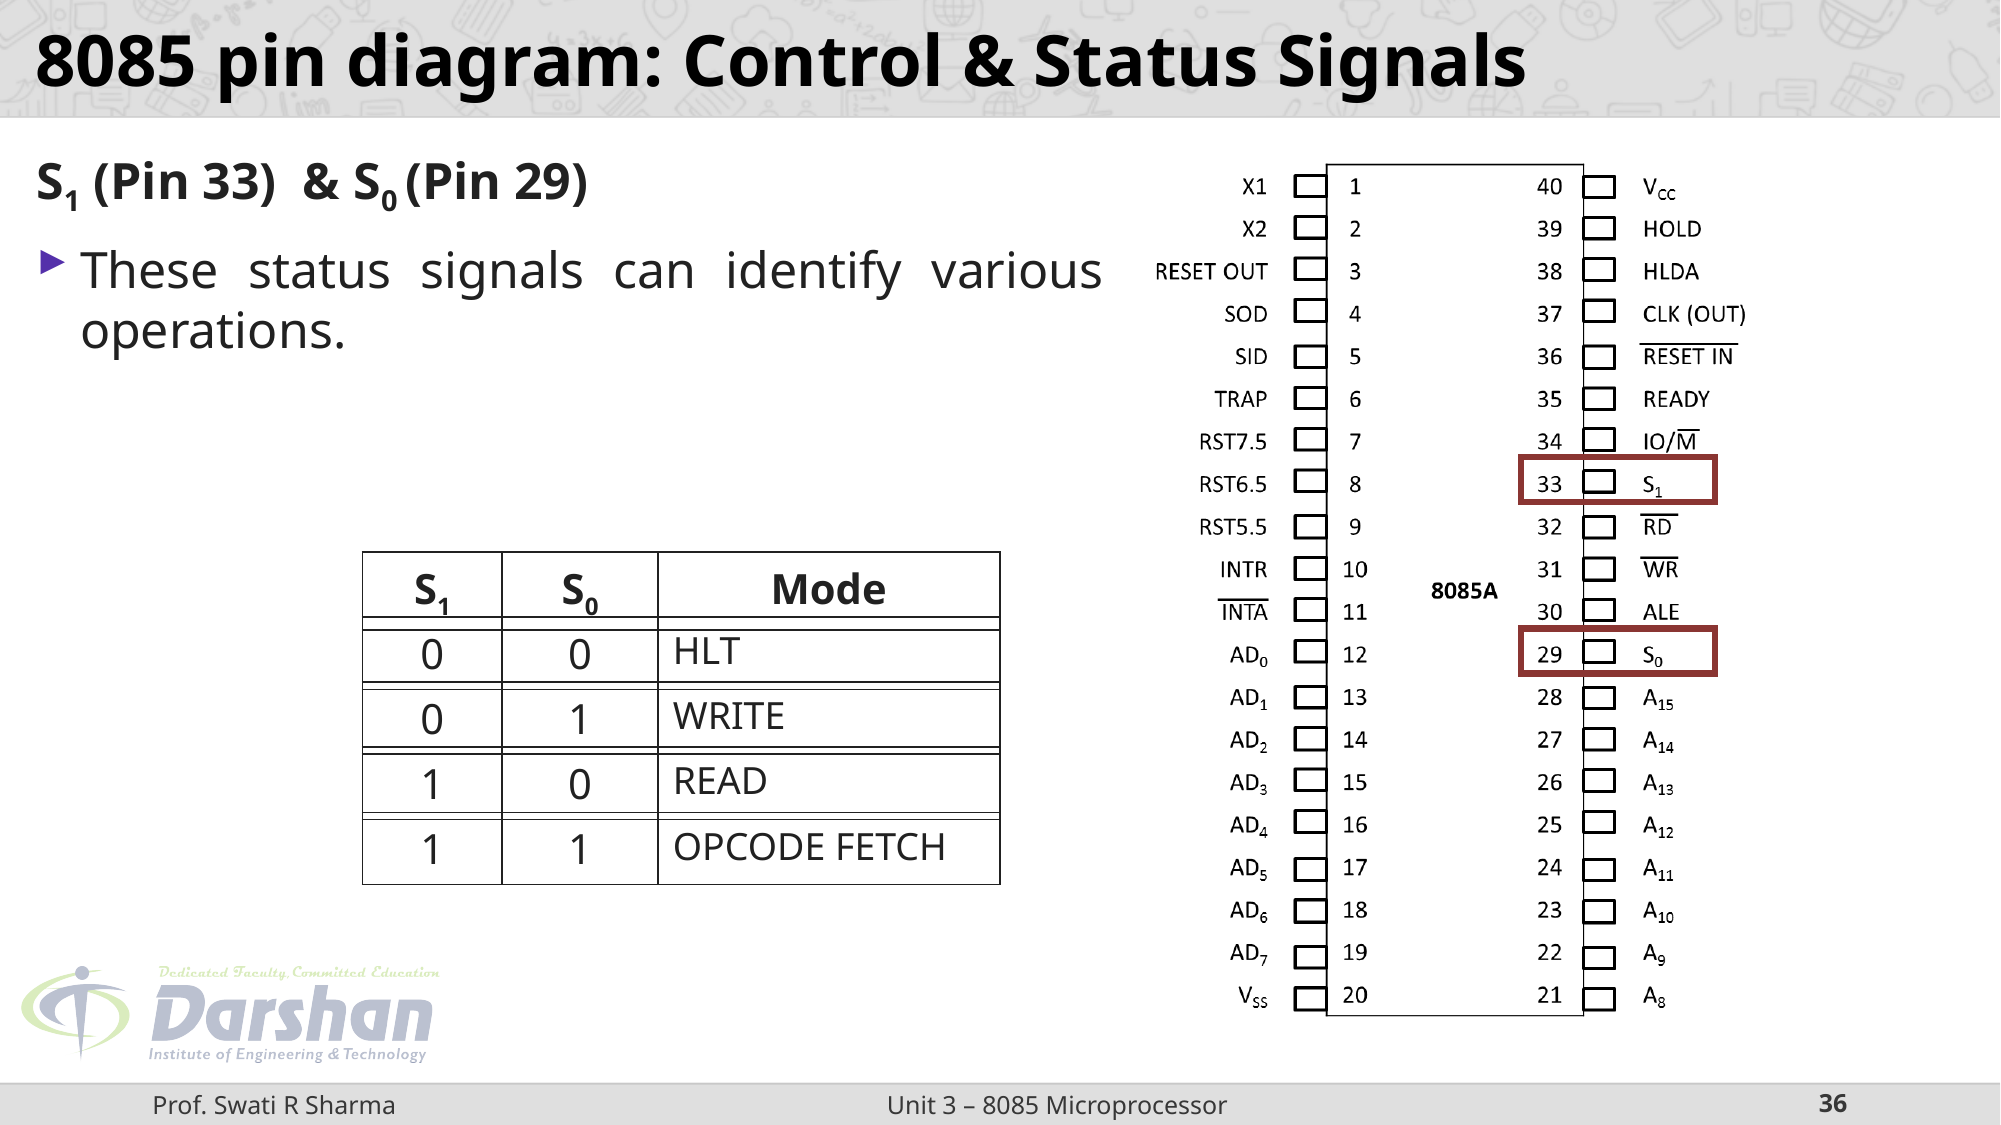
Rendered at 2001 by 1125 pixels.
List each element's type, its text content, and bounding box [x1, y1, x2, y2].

table_header S1 [363, 553, 501, 616]
picture [1119, 162, 1768, 1025]
list S1 (Pin 33) & S0 (Pin 29) These status signals can identify various operations. [21, 141, 1120, 1059]
table_header S0 [503, 553, 657, 616]
table_header 1 [503, 683, 657, 746]
table_header 0 [363, 683, 501, 746]
table_header 1 [503, 820, 657, 884]
table_header READ [659, 748, 999, 819]
table_header 0 [363, 618, 501, 681]
title 8085 pin diagram: Control & Status Signals [0, 0, 2000, 117]
table_header HLT [659, 618, 999, 681]
table_header 0 [503, 748, 657, 819]
table_header WRITE [659, 683, 999, 746]
table_header 1 [363, 748, 501, 819]
table_header Mode [659, 553, 999, 616]
table_header OPCODE FETCH [659, 820, 999, 884]
table_cell 15 [21, 1059, 440, 1063]
table_header 1 [363, 820, 501, 884]
table_header 0 [503, 618, 657, 681]
